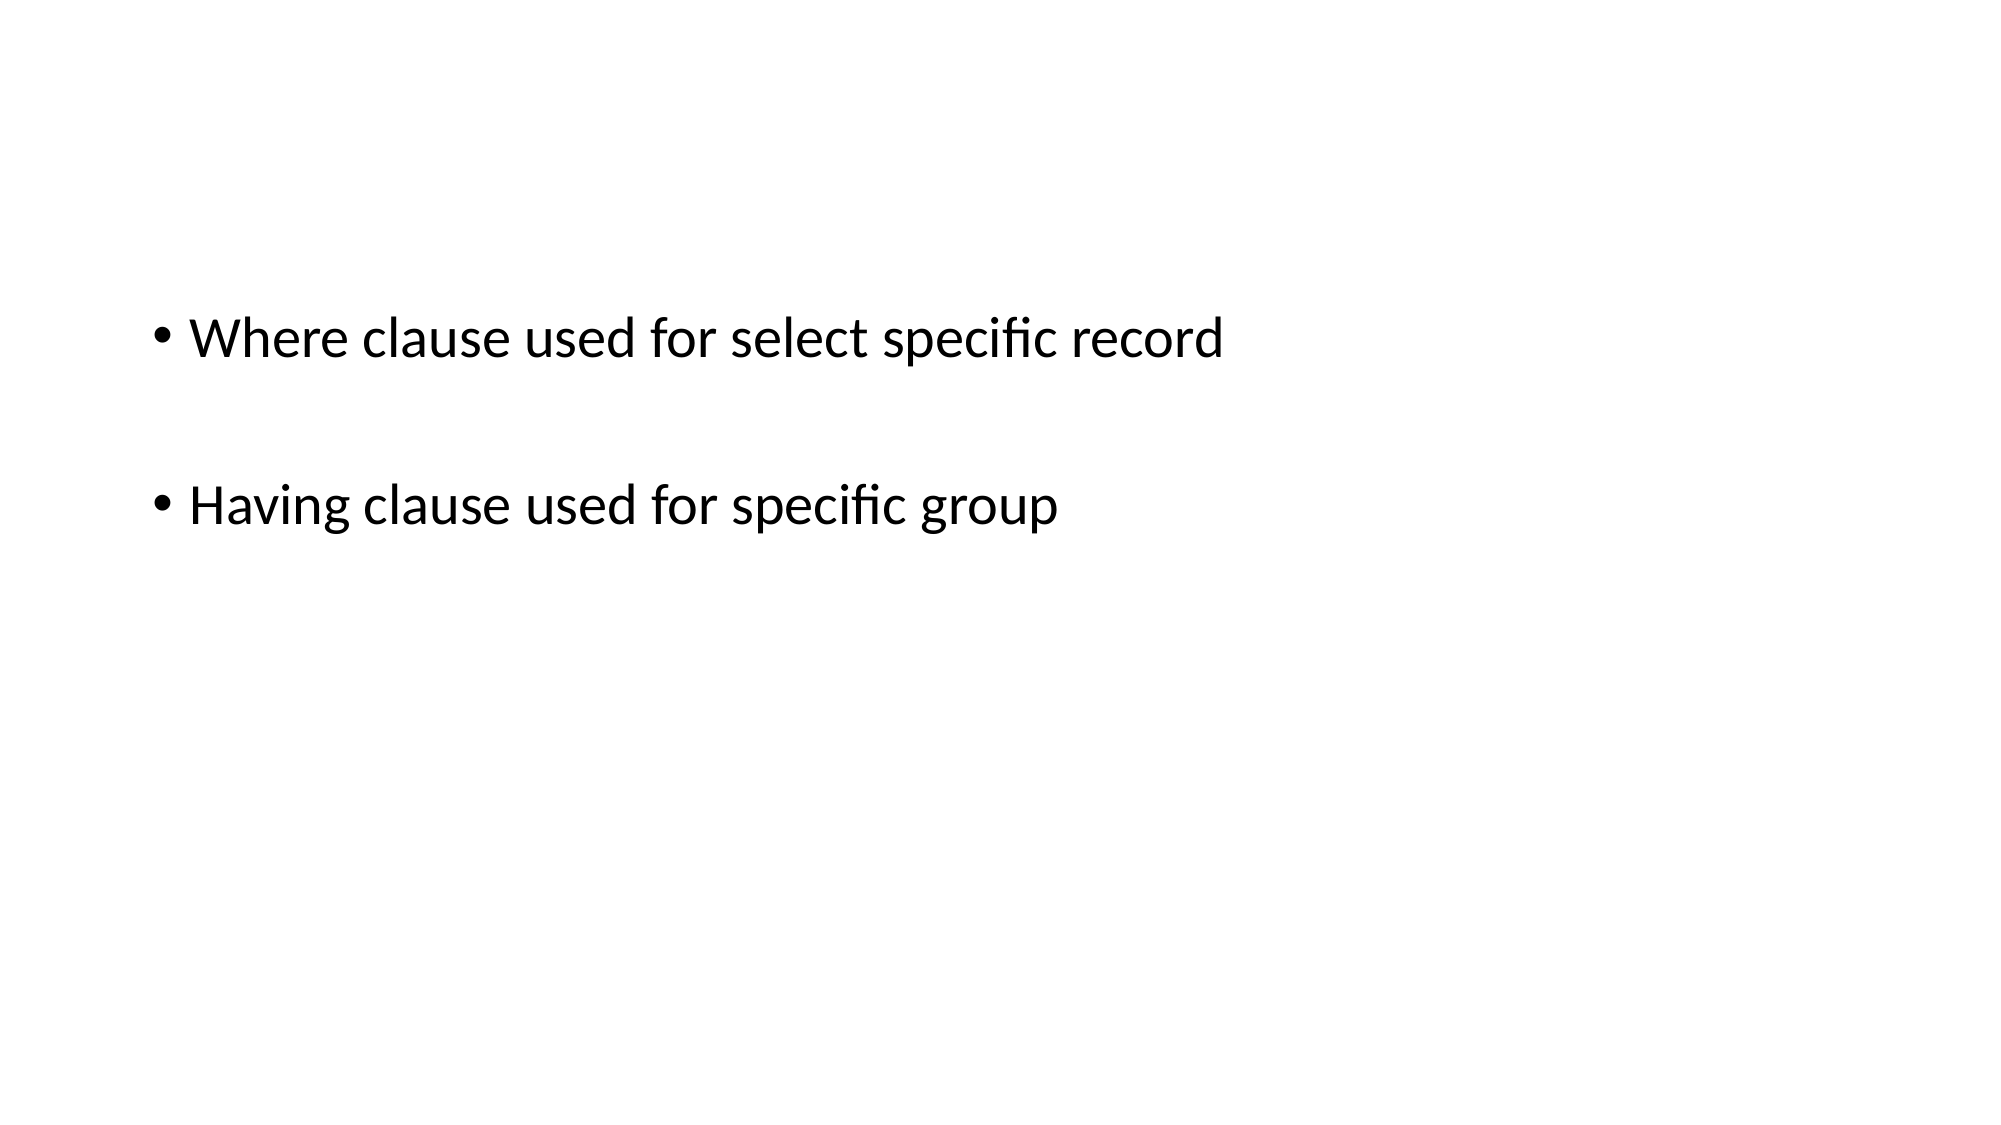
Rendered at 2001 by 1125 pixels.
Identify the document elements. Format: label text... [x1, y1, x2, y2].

list Where clause used for select specific record Having clause used for specific group [137, 299, 1863, 1014]
